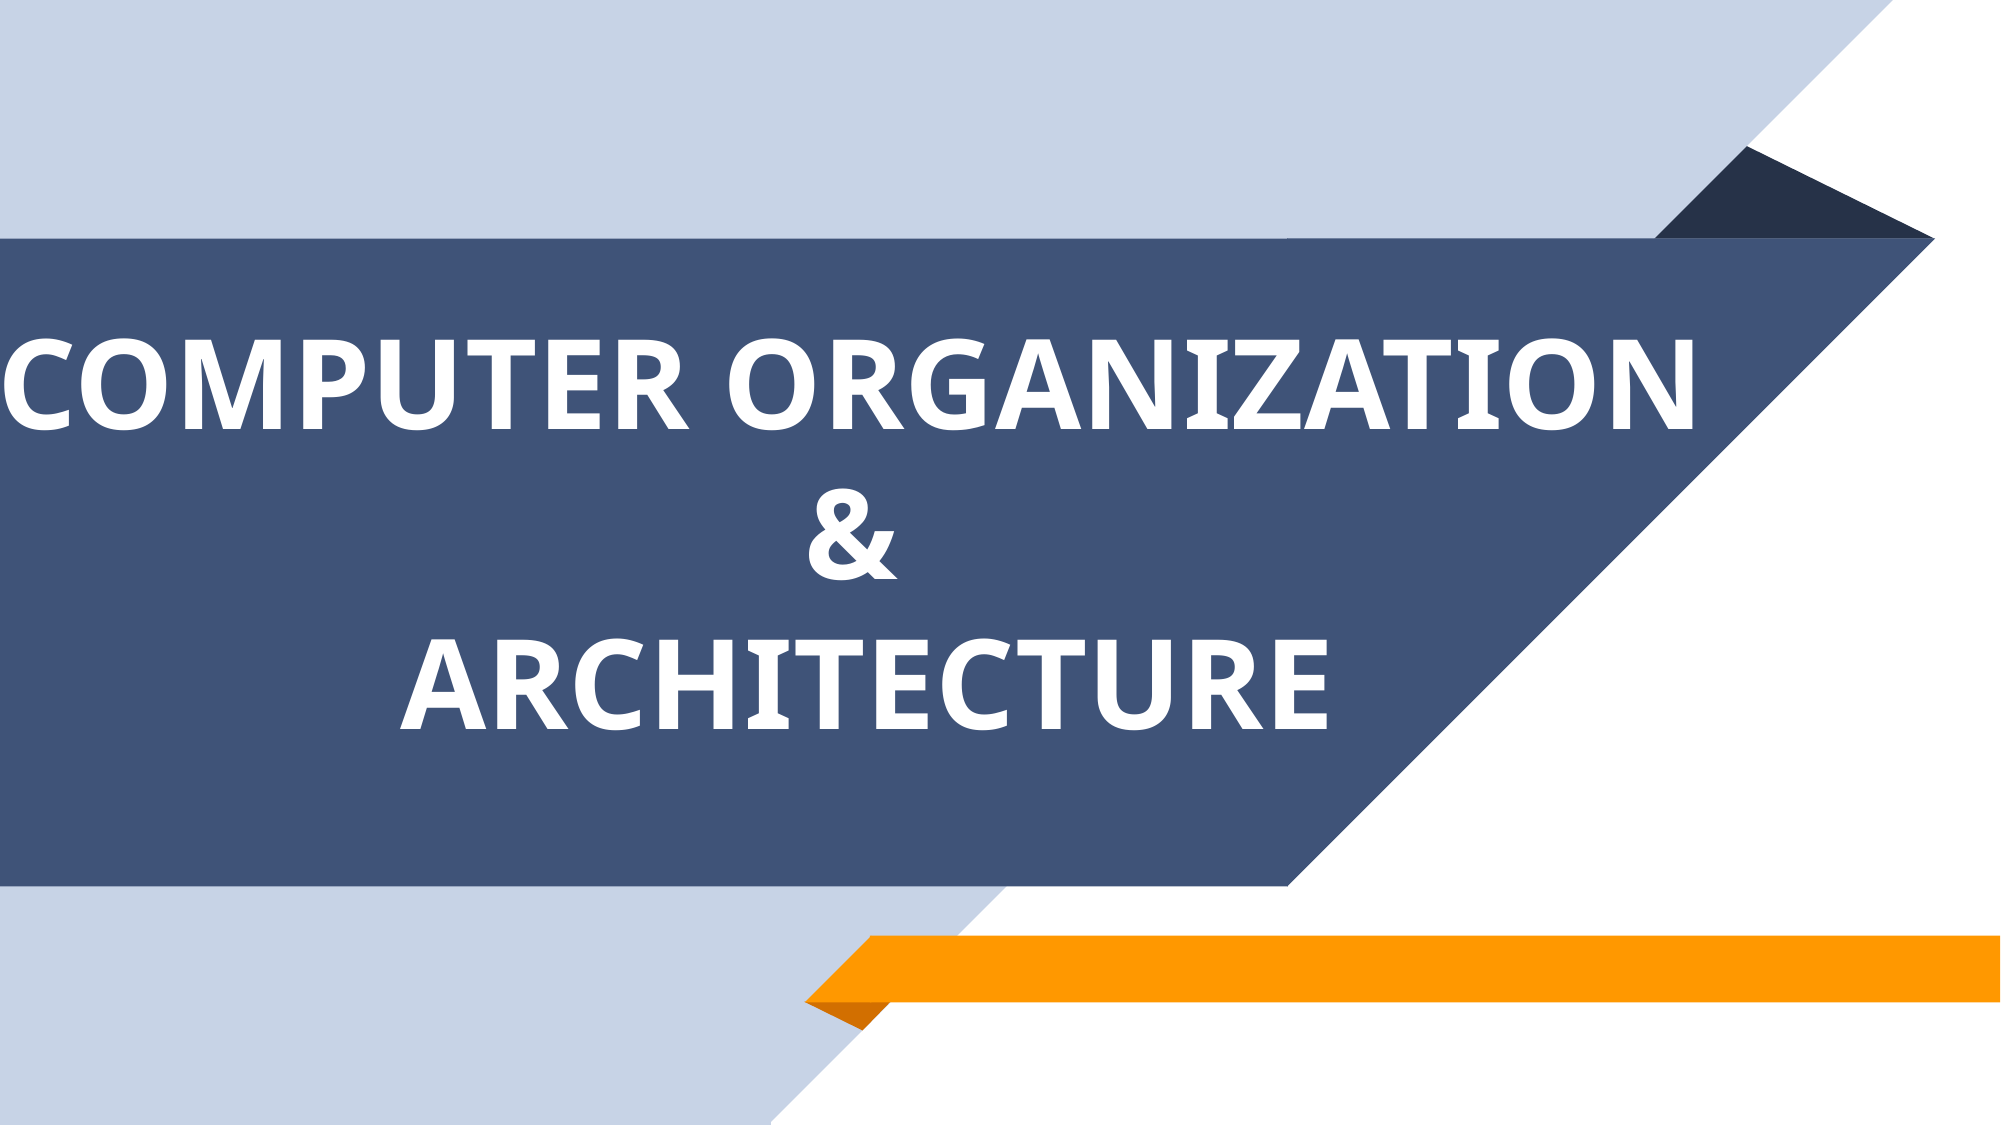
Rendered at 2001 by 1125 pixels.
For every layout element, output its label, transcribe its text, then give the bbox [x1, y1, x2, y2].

title COMPUTER ORGANIZATION & ARCHITECTURE [0, 205, 1763, 854]
